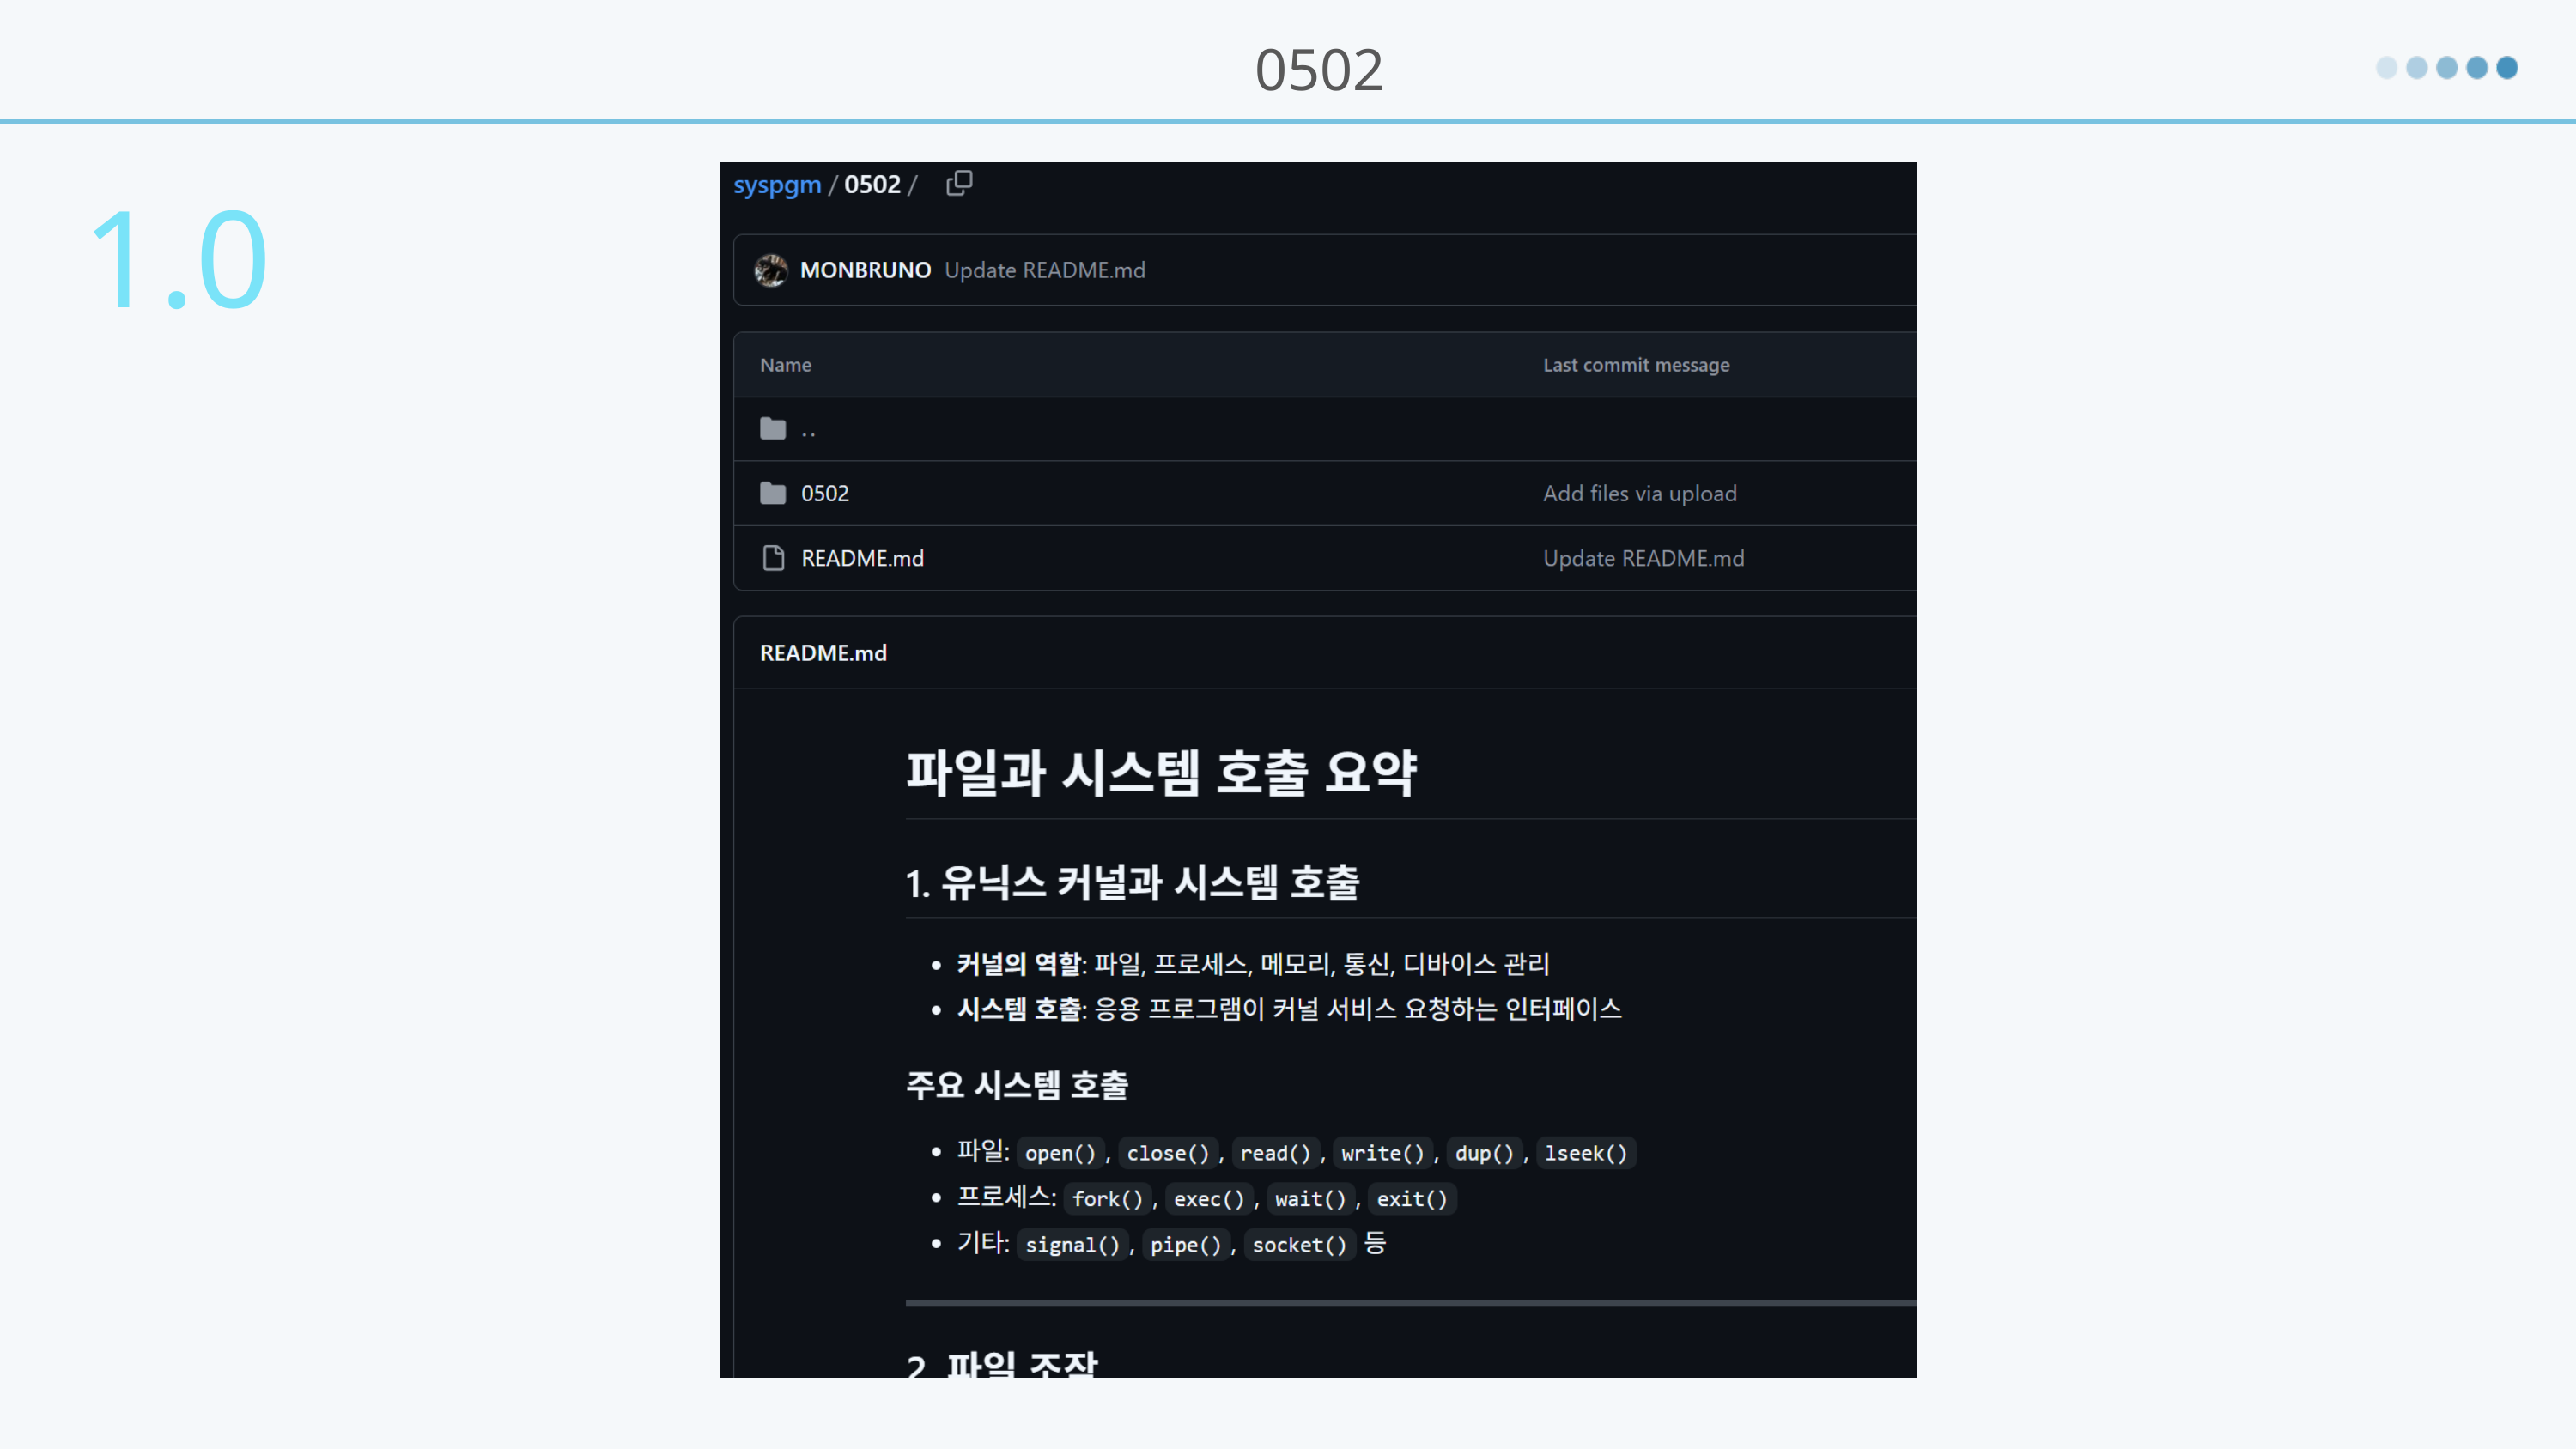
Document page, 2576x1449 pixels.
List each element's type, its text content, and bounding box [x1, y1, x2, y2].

text_box 1.0 [82, 180, 371, 369]
text_box 0502 [1242, 27, 1400, 108]
picture [720, 162, 1917, 1378]
picture [0, 119, 2576, 124]
picture [2373, 55, 2521, 81]
